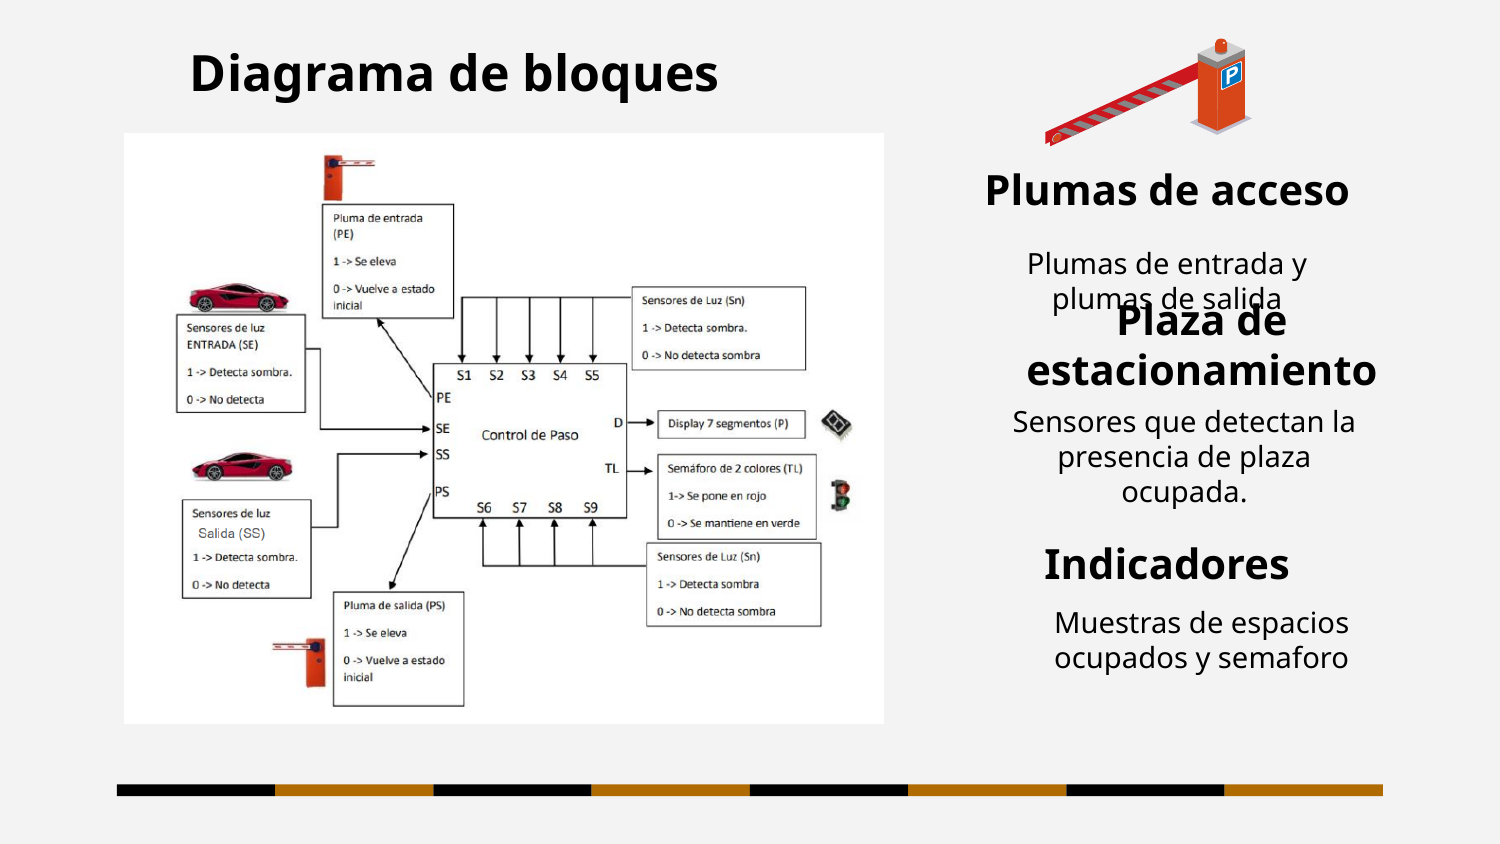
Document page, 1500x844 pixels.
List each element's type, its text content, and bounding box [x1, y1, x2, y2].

title Diagrama de bloques [20, 26, 889, 103]
subtitle Plaza de estacionamiento [925, 322, 1478, 409]
subtitle Plumas de entrada y plumas de salida [979, 230, 1355, 299]
subtitle Sensores que detectan la presencia de plaza ocupada. [985, 409, 1383, 530]
picture [124, 133, 884, 724]
subtitle Plumas de acceso [968, 142, 1366, 230]
subtitle Muestras de espacios ocupados y semaforo [1003, 589, 1401, 730]
subtitle Indicadores [968, 516, 1366, 604]
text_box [1044, 38, 1253, 147]
